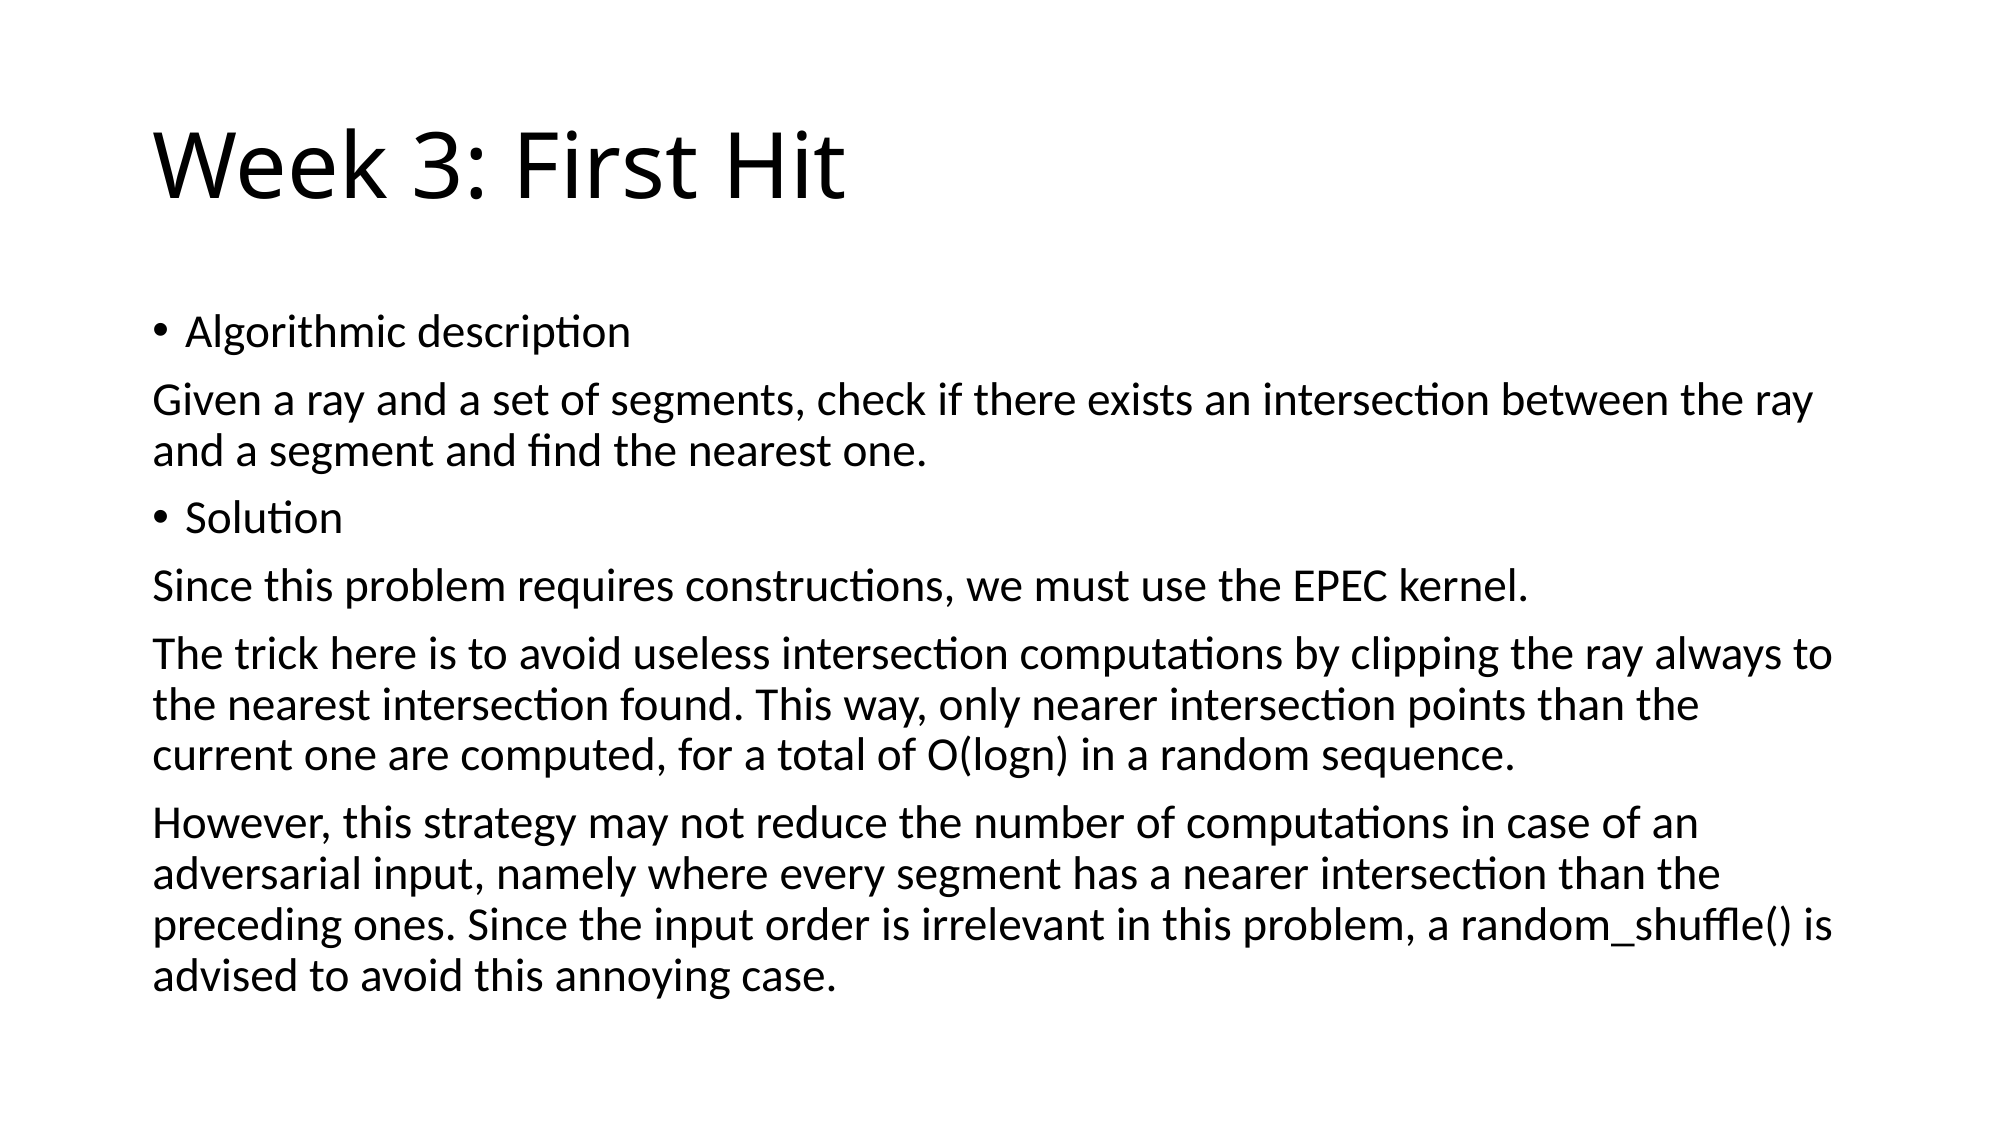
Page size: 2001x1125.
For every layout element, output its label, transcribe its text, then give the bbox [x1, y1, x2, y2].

title Week 3: First Hit [137, 59, 1863, 278]
list Algorithmic description Given a ray and a set of segments, check if there exists an intersection between the ray and a segment and find the nearest one. Solution Since this problem requires constructions, we must use the EPEC kernel. The trick here is to avoid useless intersection computations by clipping the ray always to the nearest intersection found. This way, only nearer intersection points than the current one are computed, for a total of O(logn) in a random sequence. However, this strategy may not reduce the number of computations in case of an adversarial input, namely where every segment has a nearer intersection than the preceding ones. Since the input order is irrelevant in this problem, a random_shuffle() is advised to avoid this annoying case. [137, 299, 1863, 1014]
